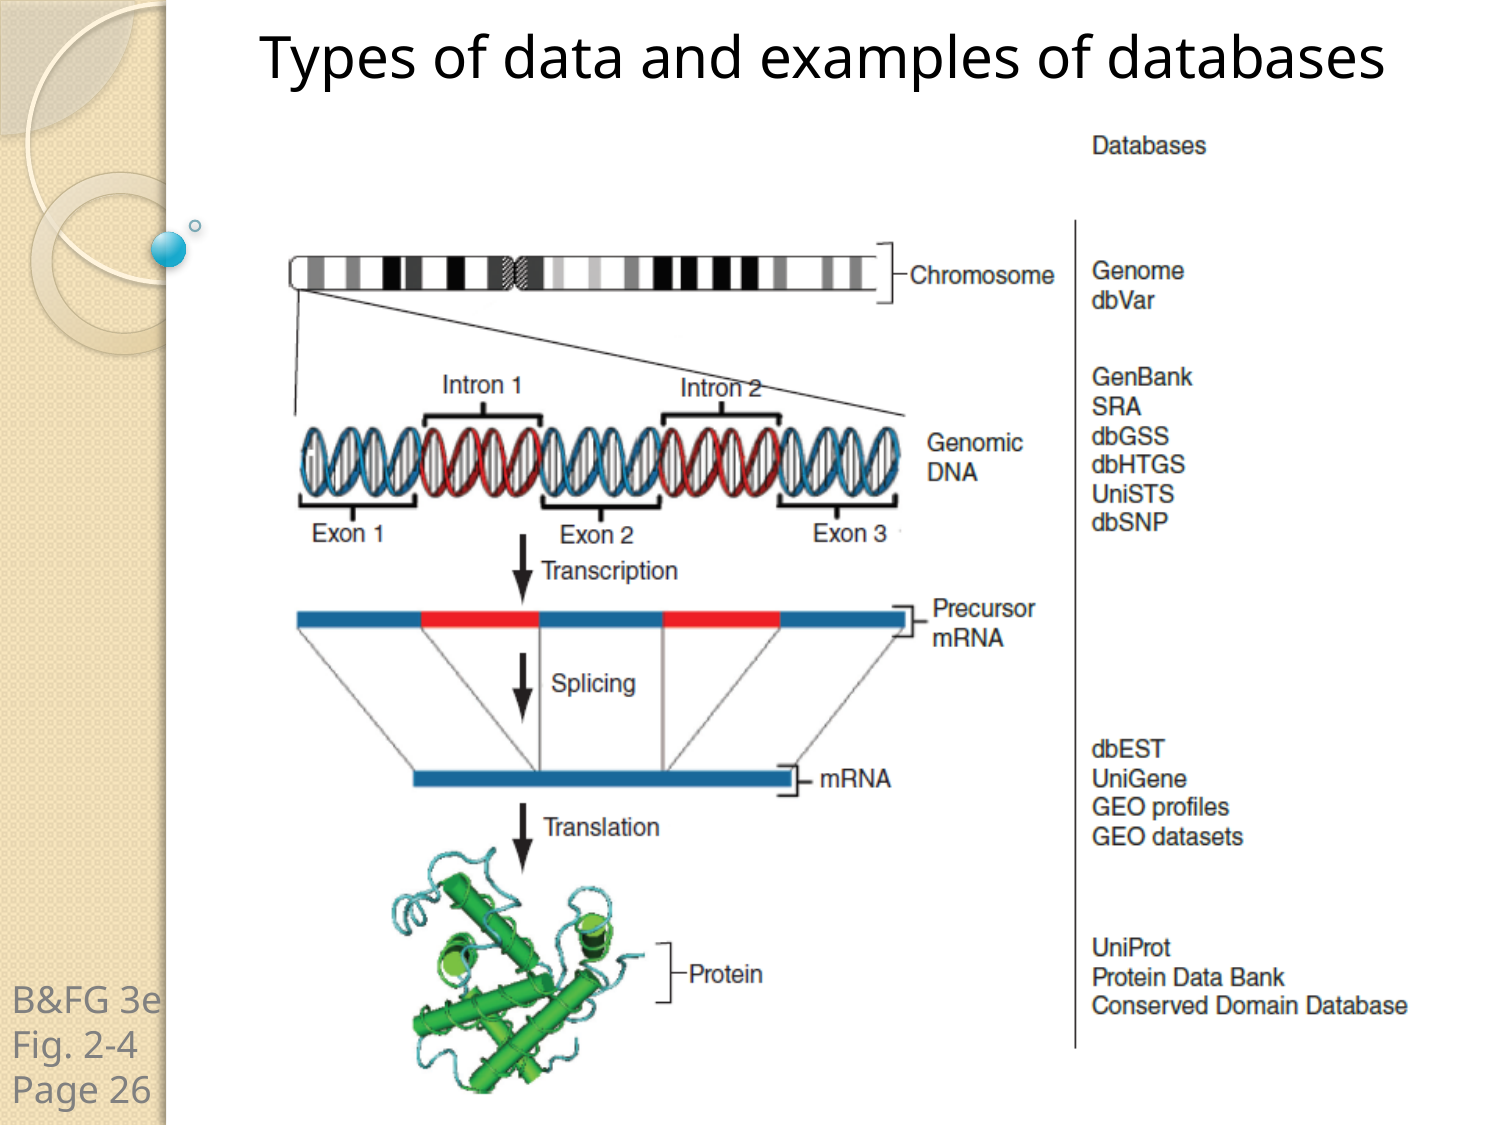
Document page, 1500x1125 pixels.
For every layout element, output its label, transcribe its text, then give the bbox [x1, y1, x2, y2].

text_box Types of data and examples of databases [171, 12, 1475, 98]
picture [262, 124, 1426, 1107]
text_box B&FG 3e Fig. 2-4 Page 26 [0, 968, 178, 1119]
